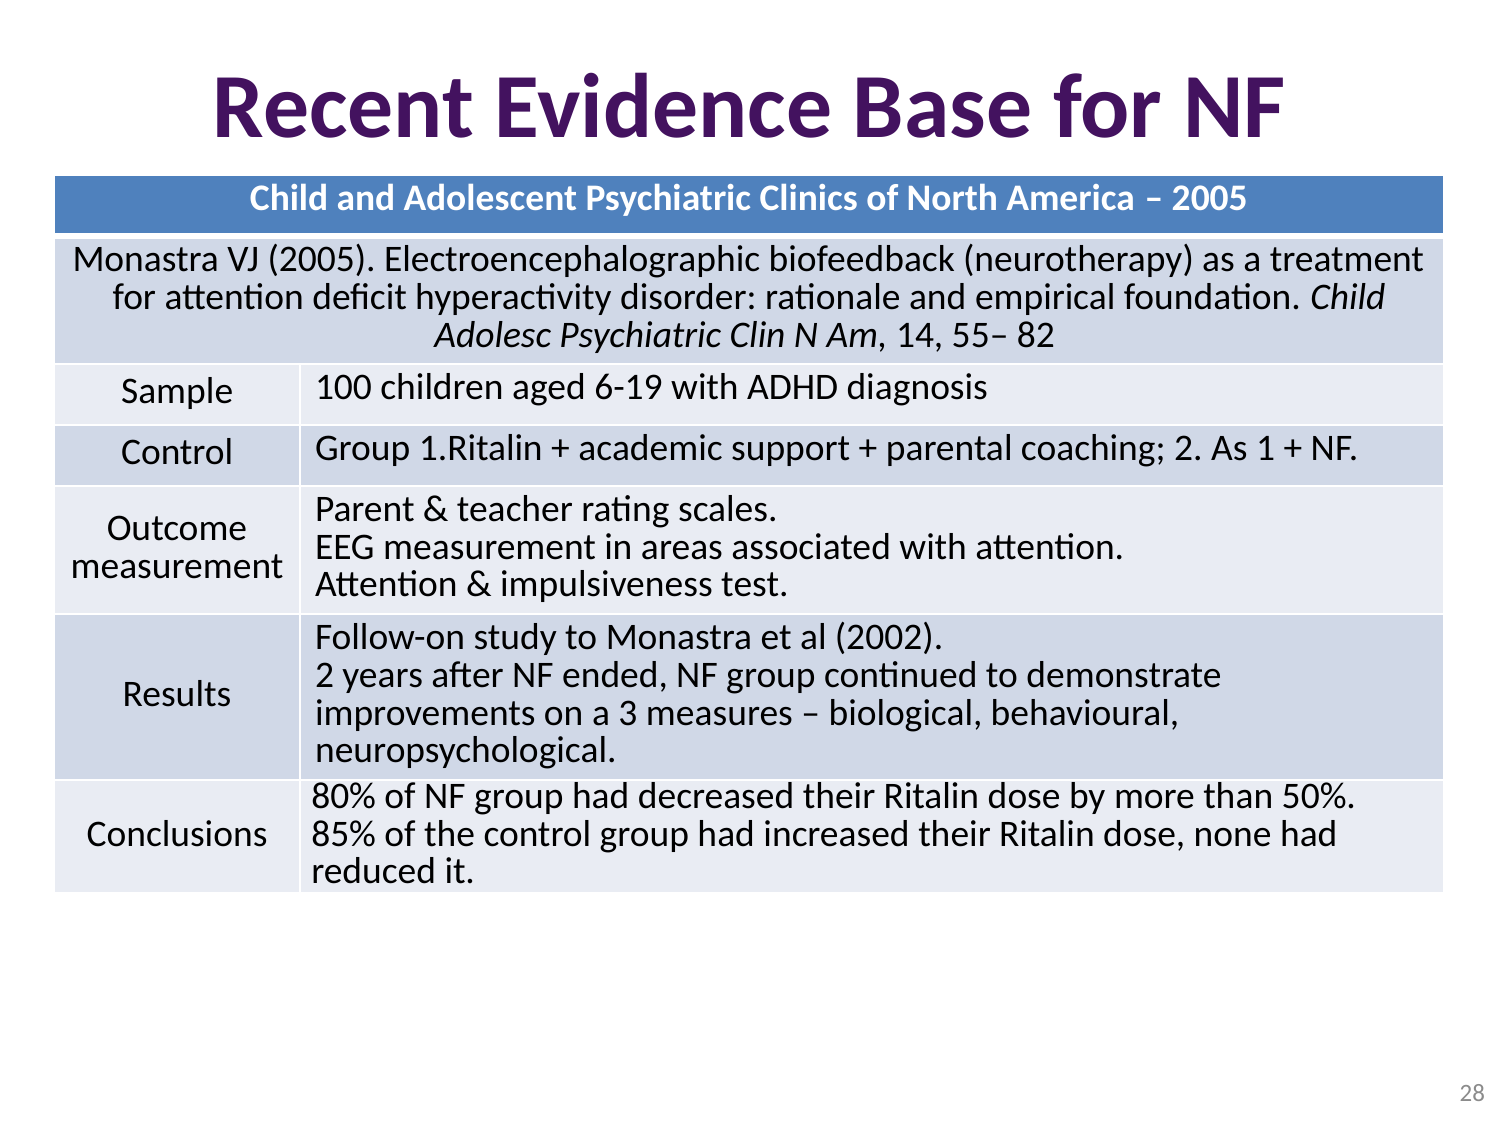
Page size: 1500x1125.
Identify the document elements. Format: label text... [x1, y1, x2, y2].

table_cell Results [55, 615, 299, 779]
table_cell Monastra VJ (2005). Electroencephalographic biofeedback (neurotherapy) as a treatment for attention deficit hyperactivity disorder: rationale and empirical foundation. Child Adolesc Psychiatric Clin N Am, 14, 55– 82 [55, 239, 1443, 363]
table_cell Parent & teacher rating scales. EEG measurement in areas associated with attention. Attention & impulsiveness test. [301, 487, 1443, 613]
table_cell Group 1.Ritalin + academic support + parental coaching; 2. As 1 + NF. [301, 426, 1443, 485]
slide_number 28 [1403, 1061, 1500, 1122]
table_header Child and Adolescent Psychiatric Clinics of North America – 2005 [55, 176, 1443, 233]
table_cell Sample [55, 365, 299, 424]
table_cell Follow-on study to Monastra et al (2002). 2 years after NF ended, NF group continued to demonstrate improvements on a 3 measures – biological, behavioural, neuropsychological. [301, 615, 1443, 779]
table_cell 80% of NF group had decreased their Ritalin dose by more than 50%. 85% of the control group had increased their Ritalin dose, none had reduced it. [301, 781, 1443, 892]
table_cell Control [55, 426, 299, 485]
table_cell Outcome measurement [55, 487, 299, 613]
table_cell Conclusions [55, 781, 299, 892]
table_cell 100 children aged 6-19 with ADHD diagnosis [301, 365, 1443, 424]
title Recent Evidence Base for NF [75, 7, 1425, 174]
